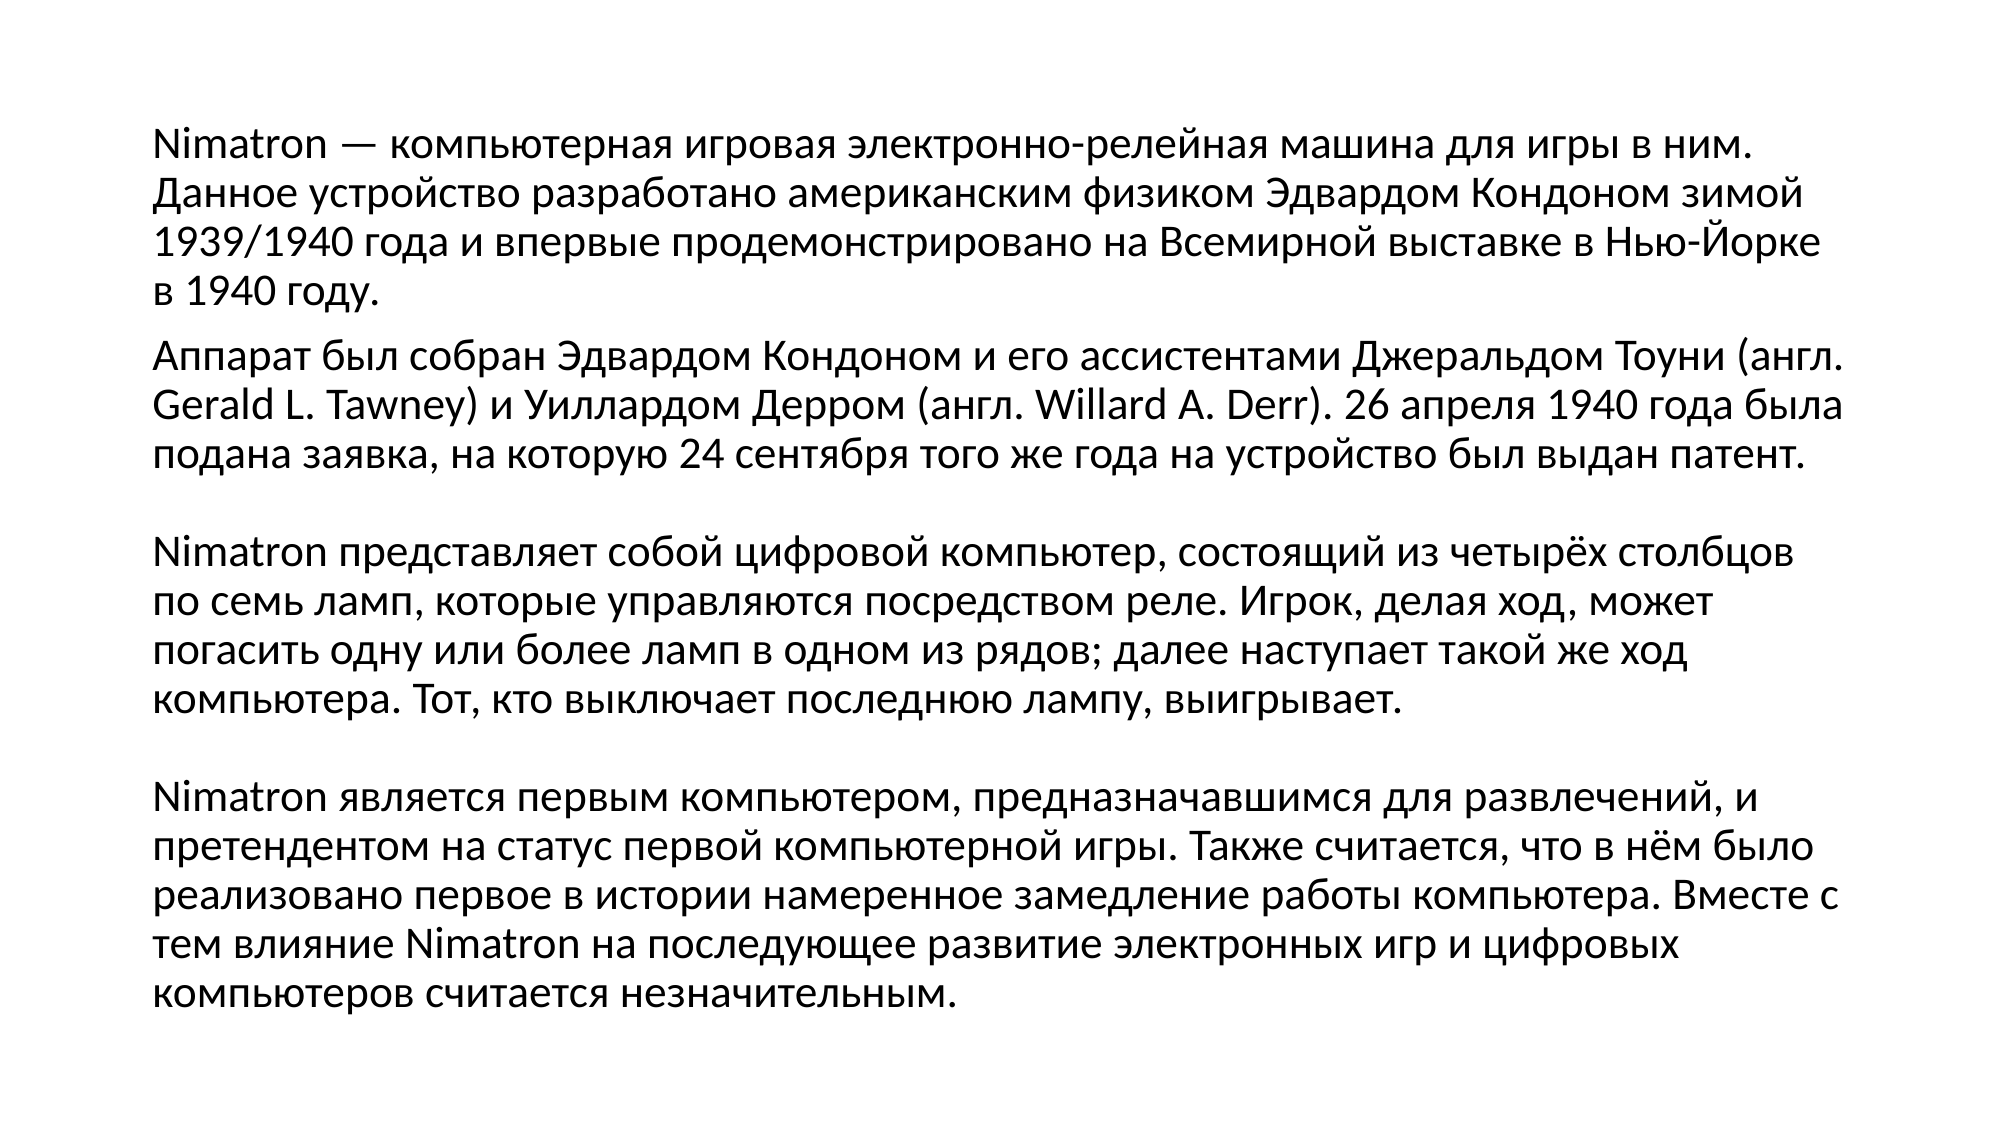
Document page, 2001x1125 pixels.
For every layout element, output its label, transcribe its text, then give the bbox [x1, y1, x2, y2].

list Nimatron — компьютерная игровая электронно-релейная машина для игры в ним. Данное устройство разработано американским физиком Эдвардом Кондоном зимой 1939/1940 года и впервые продемонстрировано на Всемирной выставке в Нью-Йорке в 1940 году. Аппарат был собран Эдвардом Кондоном и его ассистентами Джеральдом Тоуни (англ. Gerald L. Tawney) и Уиллардом Дерром (англ. Willard A. Derr). 26 апреля 1940 года была подана заявка, на которую 24 сентября того же года на устройство был выдан патент. Nimatron представляет собой цифровой компьютер, состоящий из четырёх столбцов по семь ламп, которые управляются посредством реле. Игрок, делая ход, может погасить одну или более ламп в одном из рядов; далее наступает такой же ход компьютера. Тот, кто выключает последнюю лампу, выигрывает. Nimatron является первым компьютером, предназначавшимся для развлечений, и претендентом на статус первой компьютерной игры. Также считается, что в нём было реализовано первое в истории намеренное замедление работы компьютера. Вместе с тем влияние Nimatron на последующее развитие электронных игр и цифровых компьютеров считается незначительным. [137, 112, 1863, 1083]
